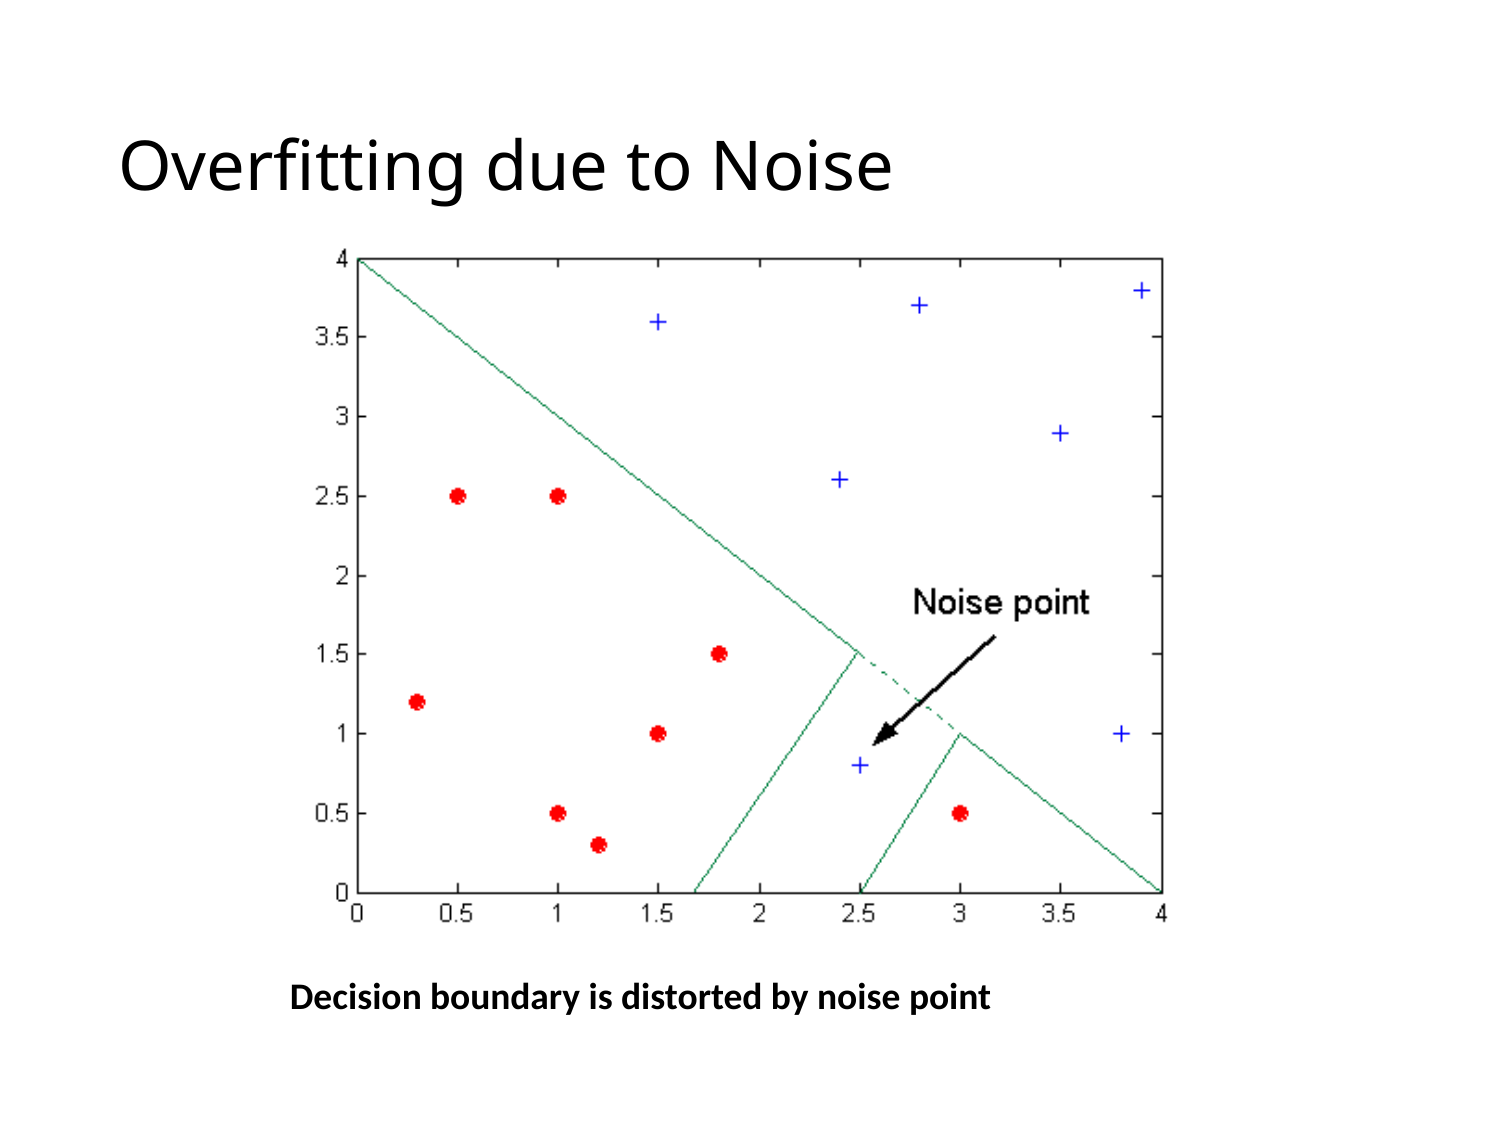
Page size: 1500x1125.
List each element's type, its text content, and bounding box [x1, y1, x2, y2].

text_box Decision boundary is distorted by noise point [275, 964, 1225, 1025]
title Overfitting due to Noise [103, 59, 1397, 278]
picture [222, 236, 1260, 950]
